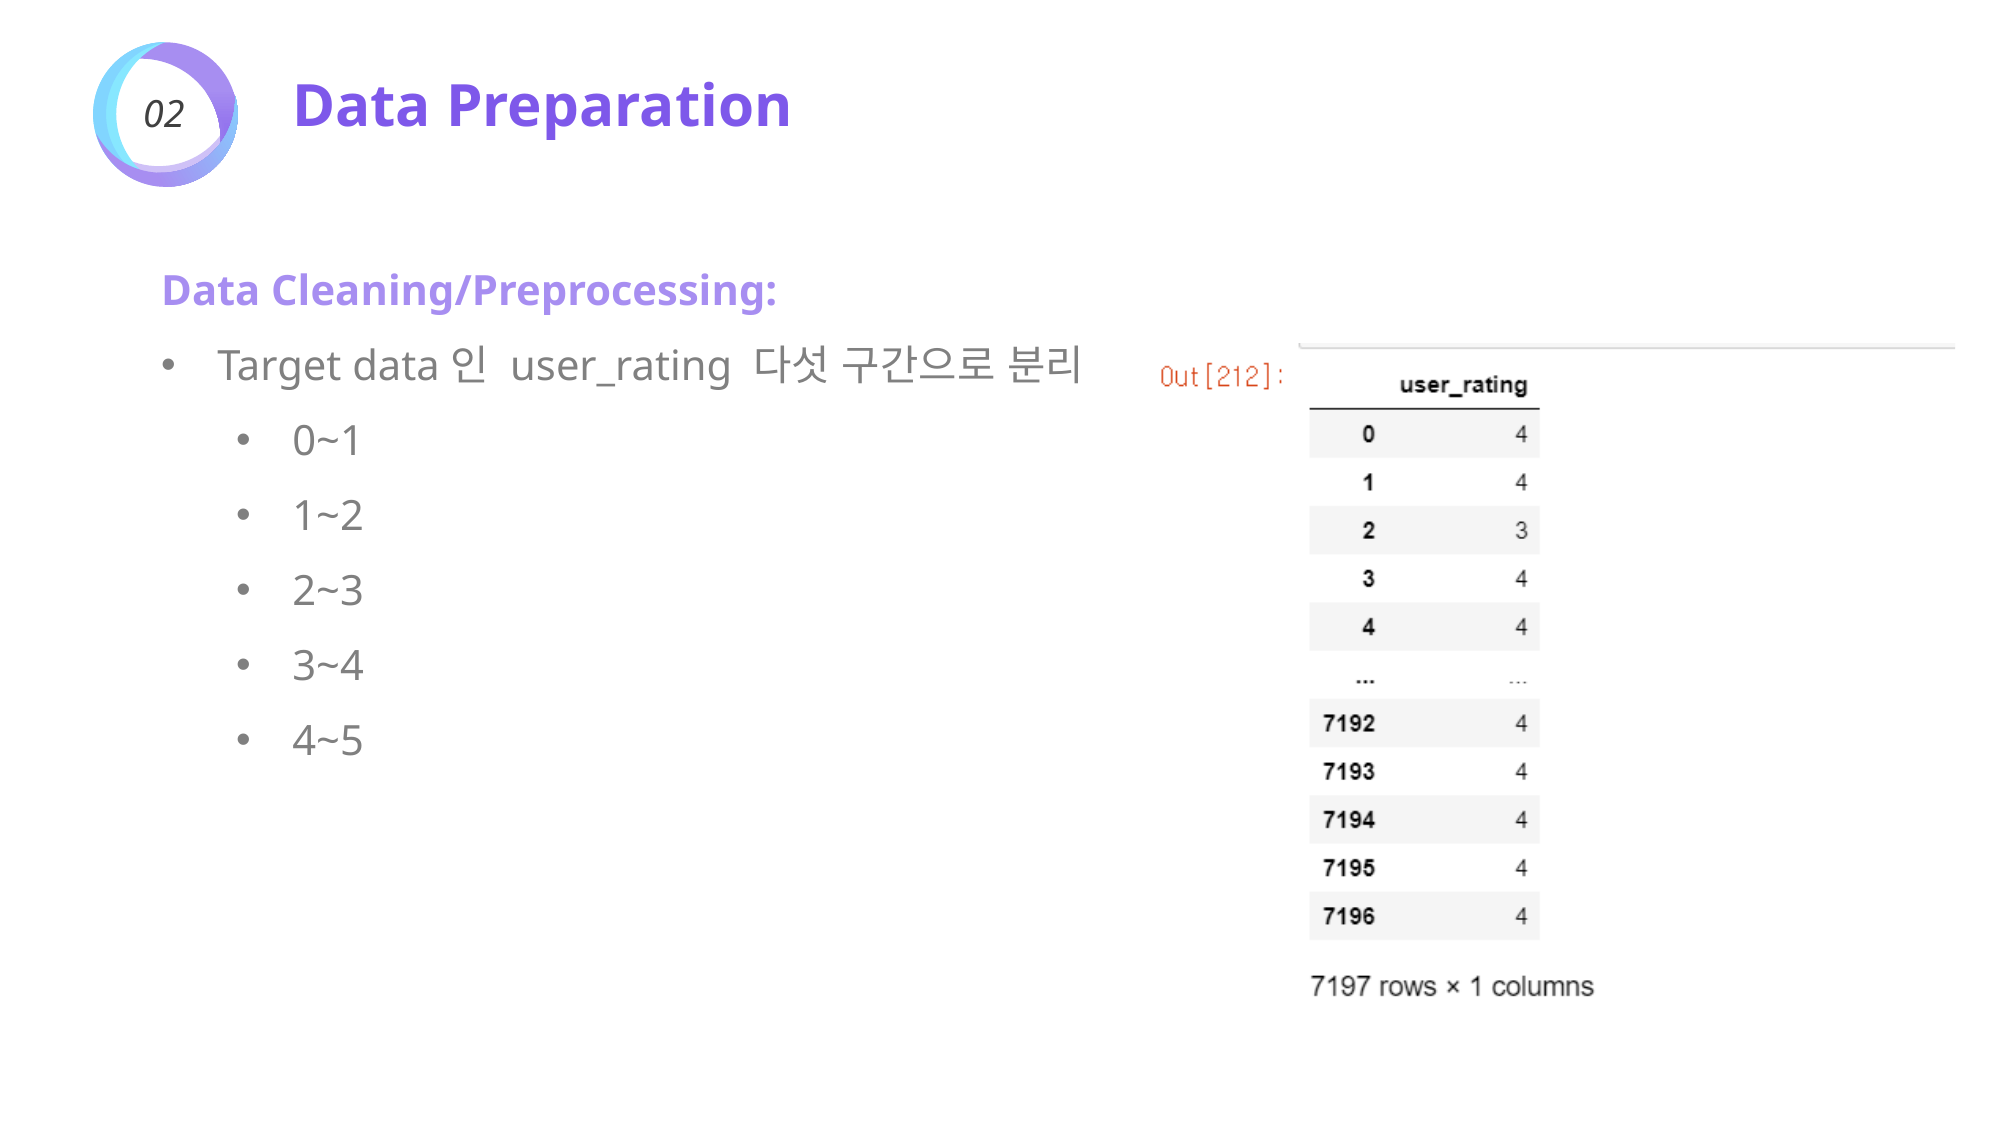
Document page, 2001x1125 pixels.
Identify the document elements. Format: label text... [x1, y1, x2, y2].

text_box Data Cleaning/Preprocessing: Target data인 user_rating 다섯 구간으로 분리 0~1 1~2 2~3 3~4 4~5 [146, 231, 1794, 772]
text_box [83, 16, 248, 205]
text_box Data Preparation [277, 26, 900, 146]
picture [1083, 343, 1956, 1032]
